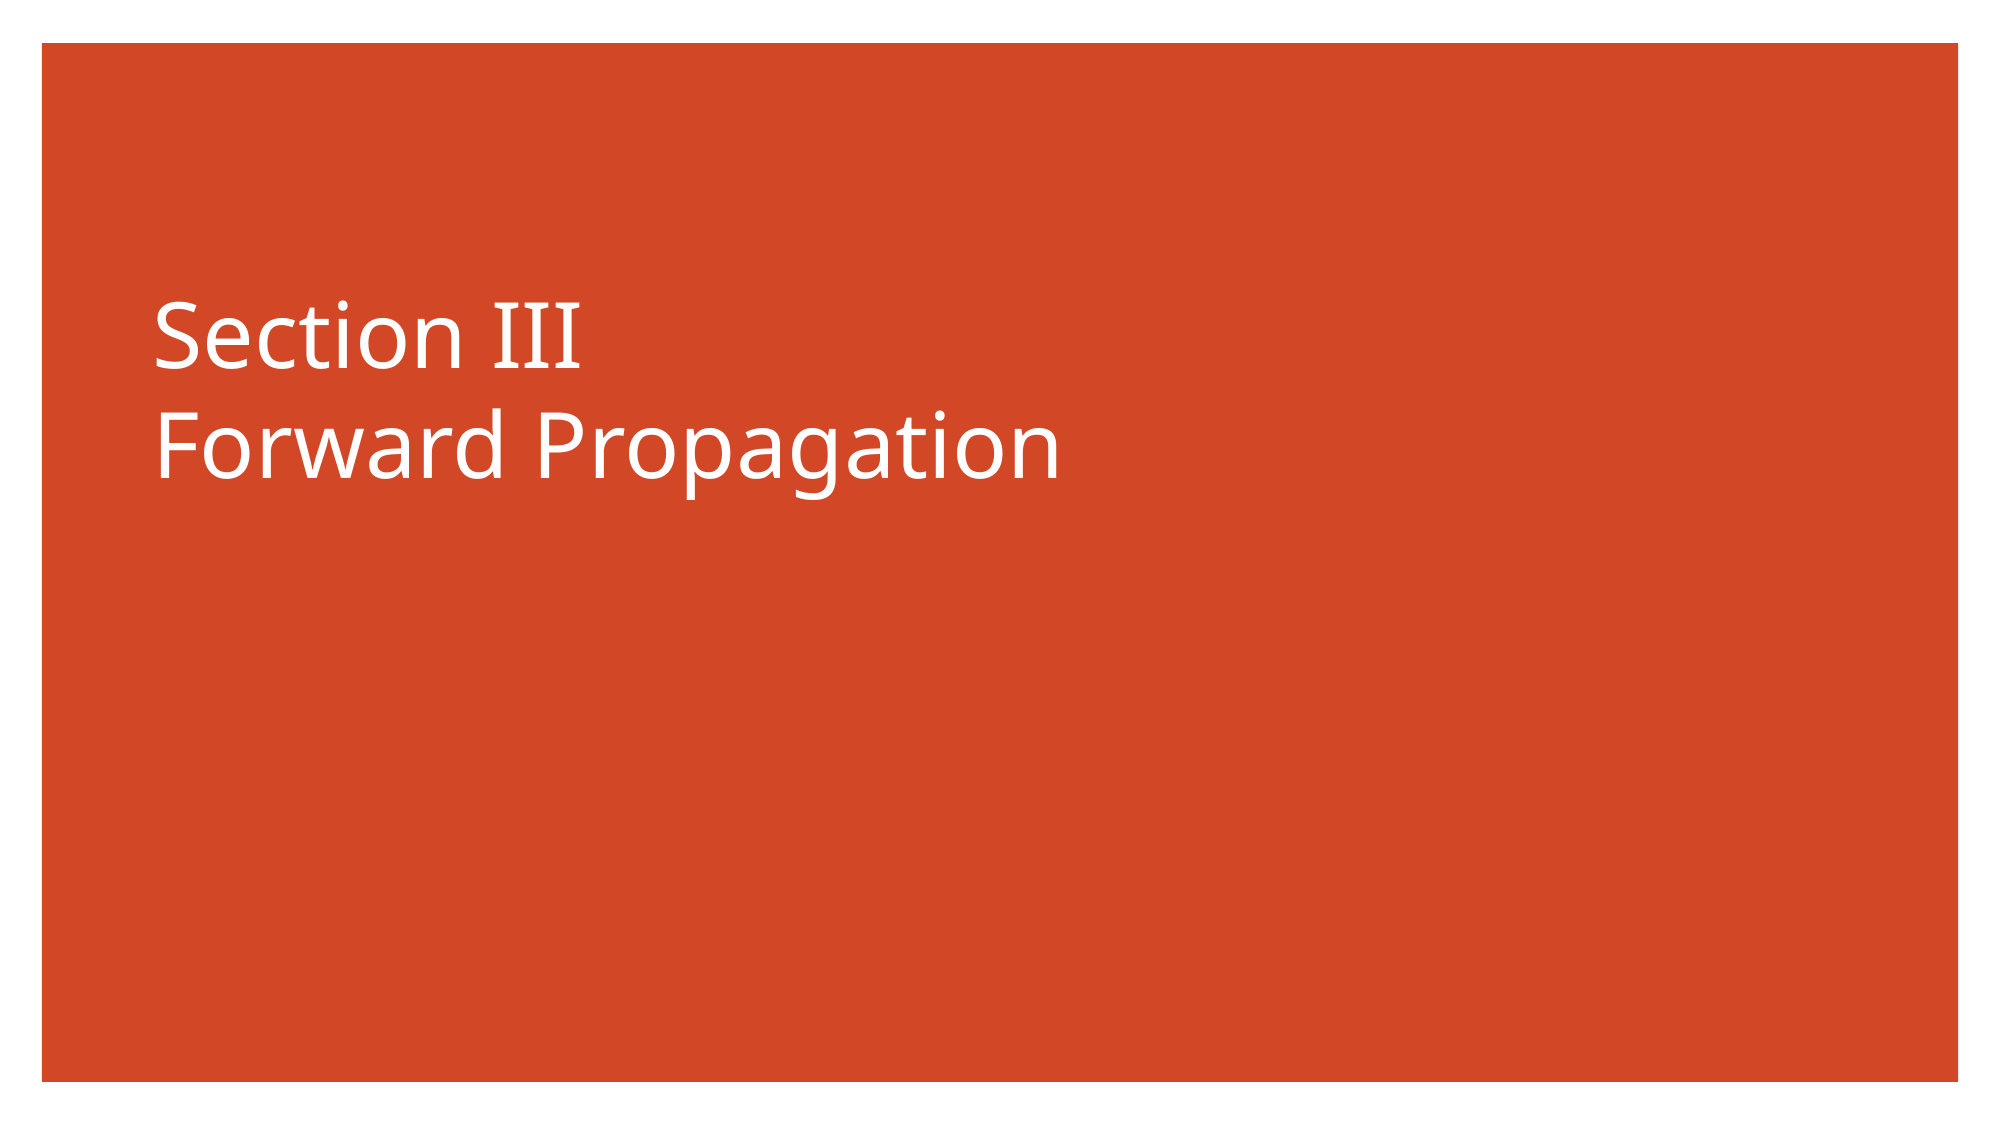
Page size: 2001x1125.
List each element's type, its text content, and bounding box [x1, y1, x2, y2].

title Section III Forward Propagation [137, 190, 1863, 583]
